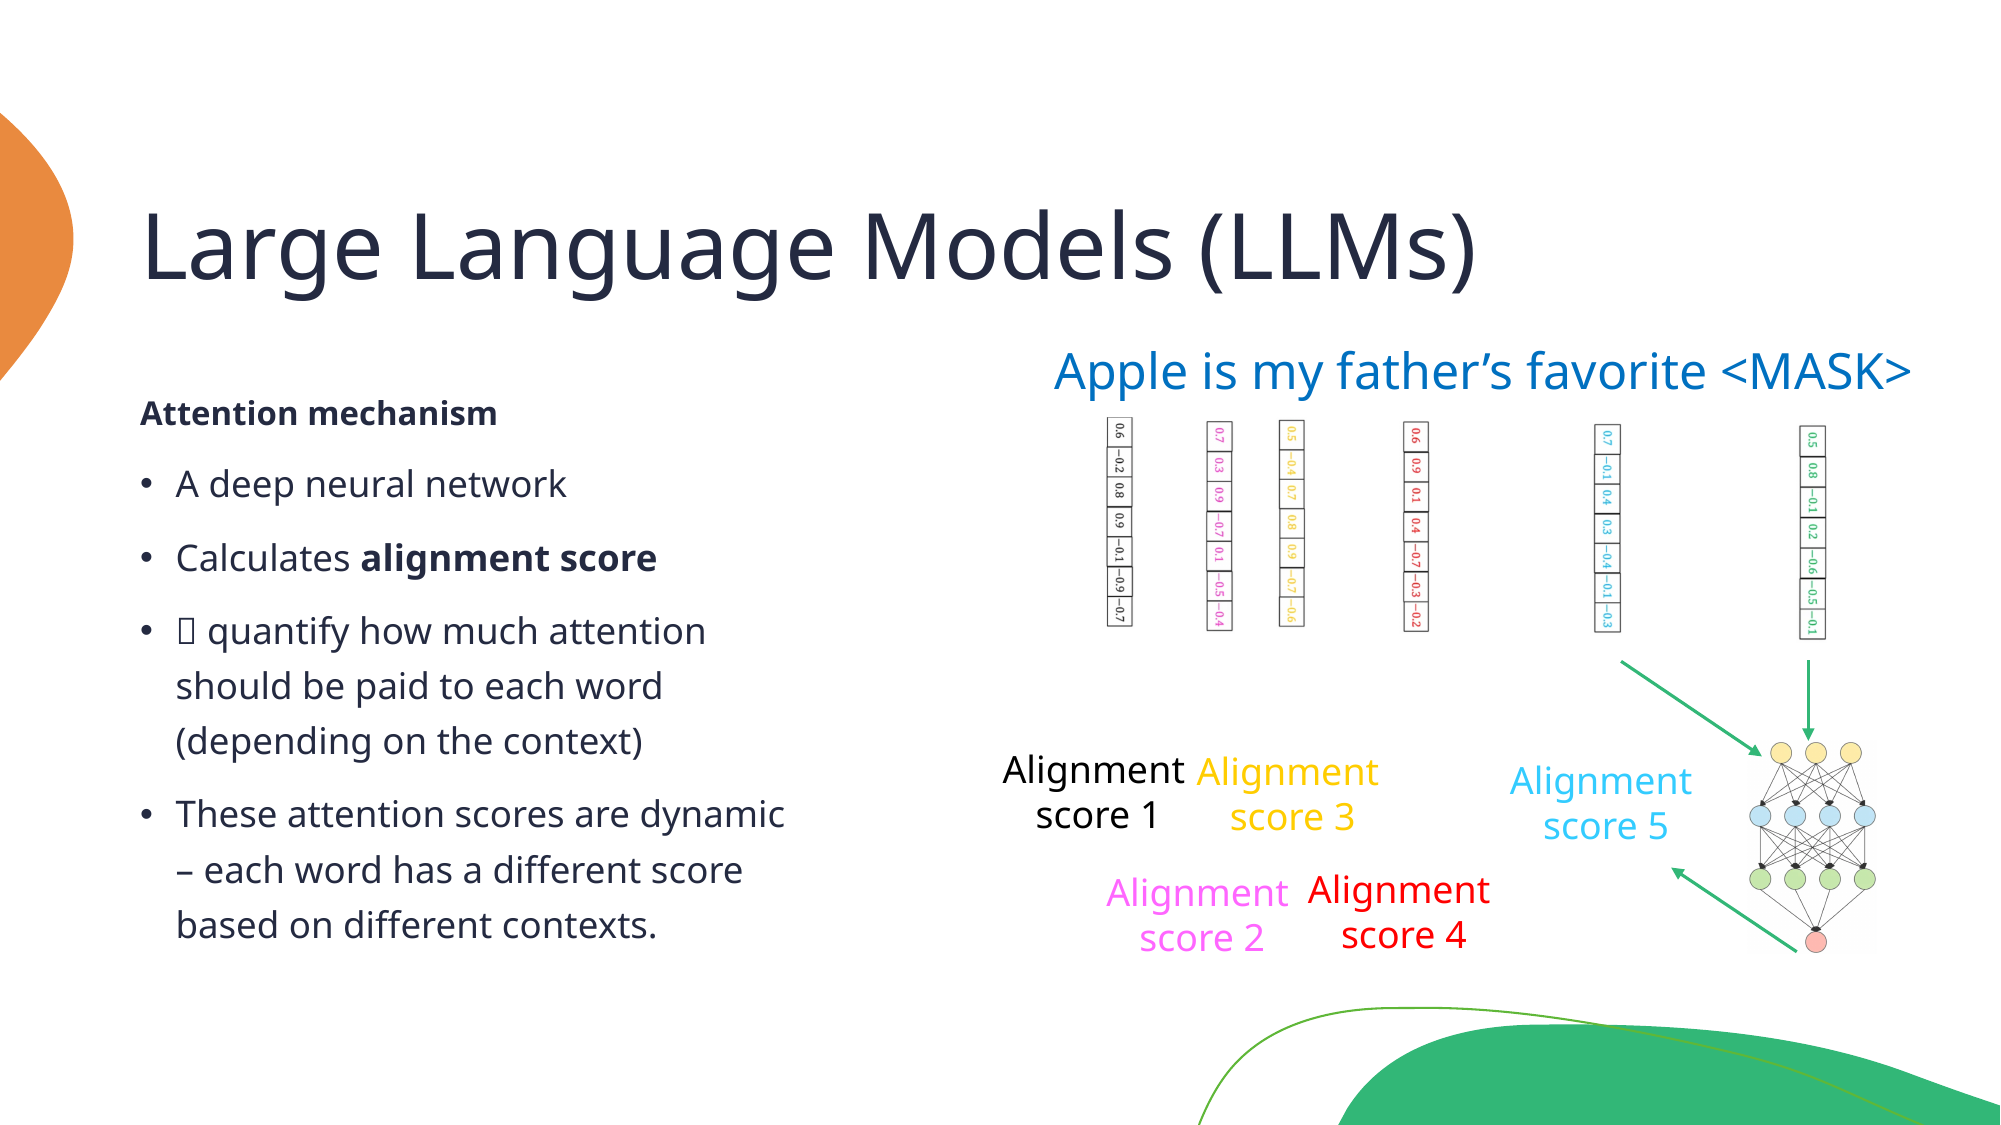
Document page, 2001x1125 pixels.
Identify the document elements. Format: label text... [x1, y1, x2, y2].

title Large Language Models (LLMs) [125, 125, 1875, 375]
text_box Alignment score 3 [1166, 740, 1419, 846]
text_box Alignment score 2 [1076, 861, 1329, 967]
picture [1705, 741, 1918, 954]
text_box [1671, 867, 1797, 952]
picture [1012, 418, 1922, 642]
text_box Alignment score 1 [987, 738, 1210, 844]
list Attention mechanism A deep neural network Calculates alignment score  quantify how much attention should be paid to each word (depending on the context) These attention scores are dynamic – each word has a different score based on different contexts. [125, 375, 804, 1000]
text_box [1621, 661, 1762, 757]
text_box Alignment score 4 [1278, 858, 1530, 964]
text_box Apple is my father’s favorite <MASK> [1039, 332, 1929, 407]
text_box Alignment score 5 [1480, 749, 1732, 855]
